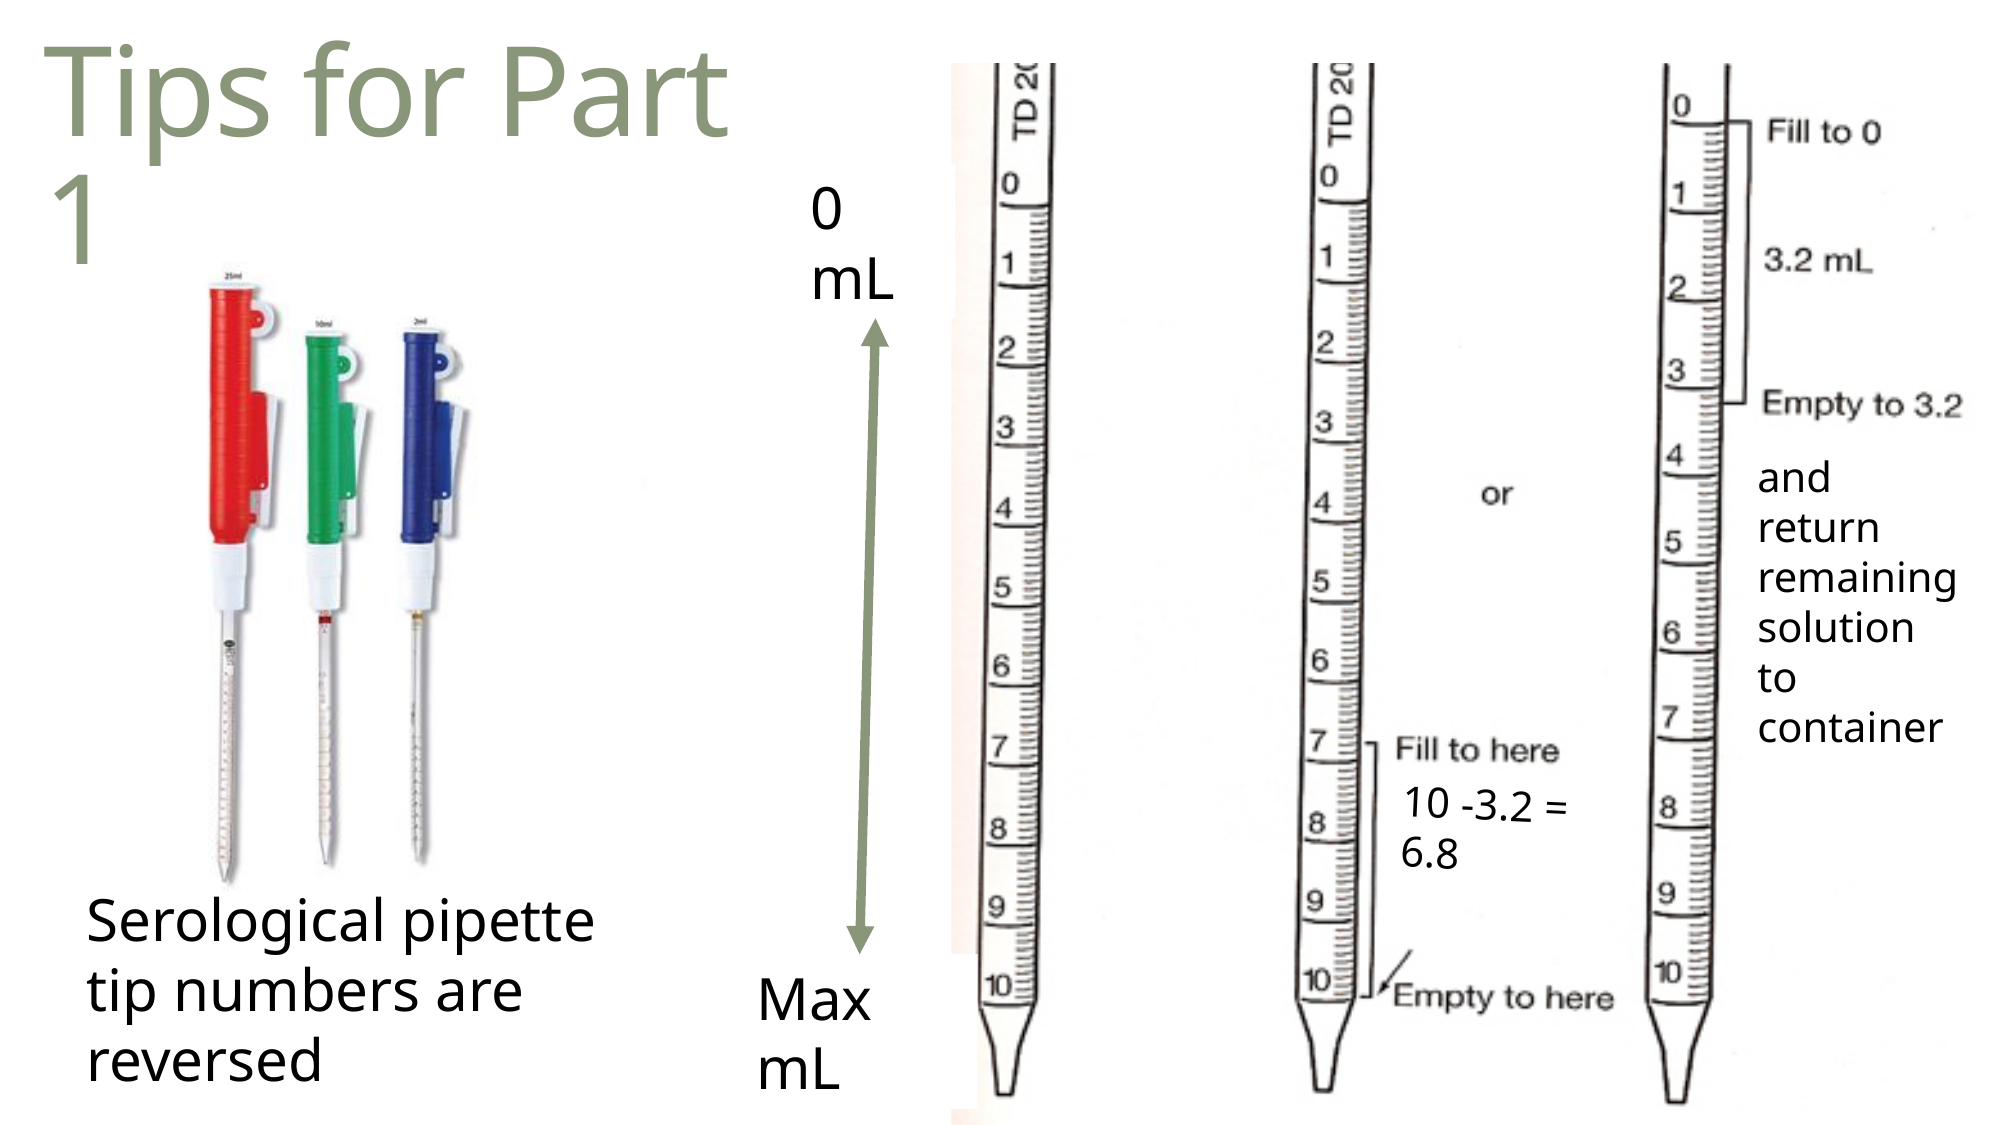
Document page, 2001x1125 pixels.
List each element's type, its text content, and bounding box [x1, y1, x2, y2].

text_box Max mL [741, 954, 951, 1109]
text_box 0 mL [795, 163, 951, 319]
text_box Serological pipette tip numbers are reversed [71, 919, 691, 1101]
picture [21, 248, 691, 919]
title Tips for Part 1 [28, 26, 820, 299]
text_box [859, 318, 876, 955]
picture [951, 63, 1979, 1125]
